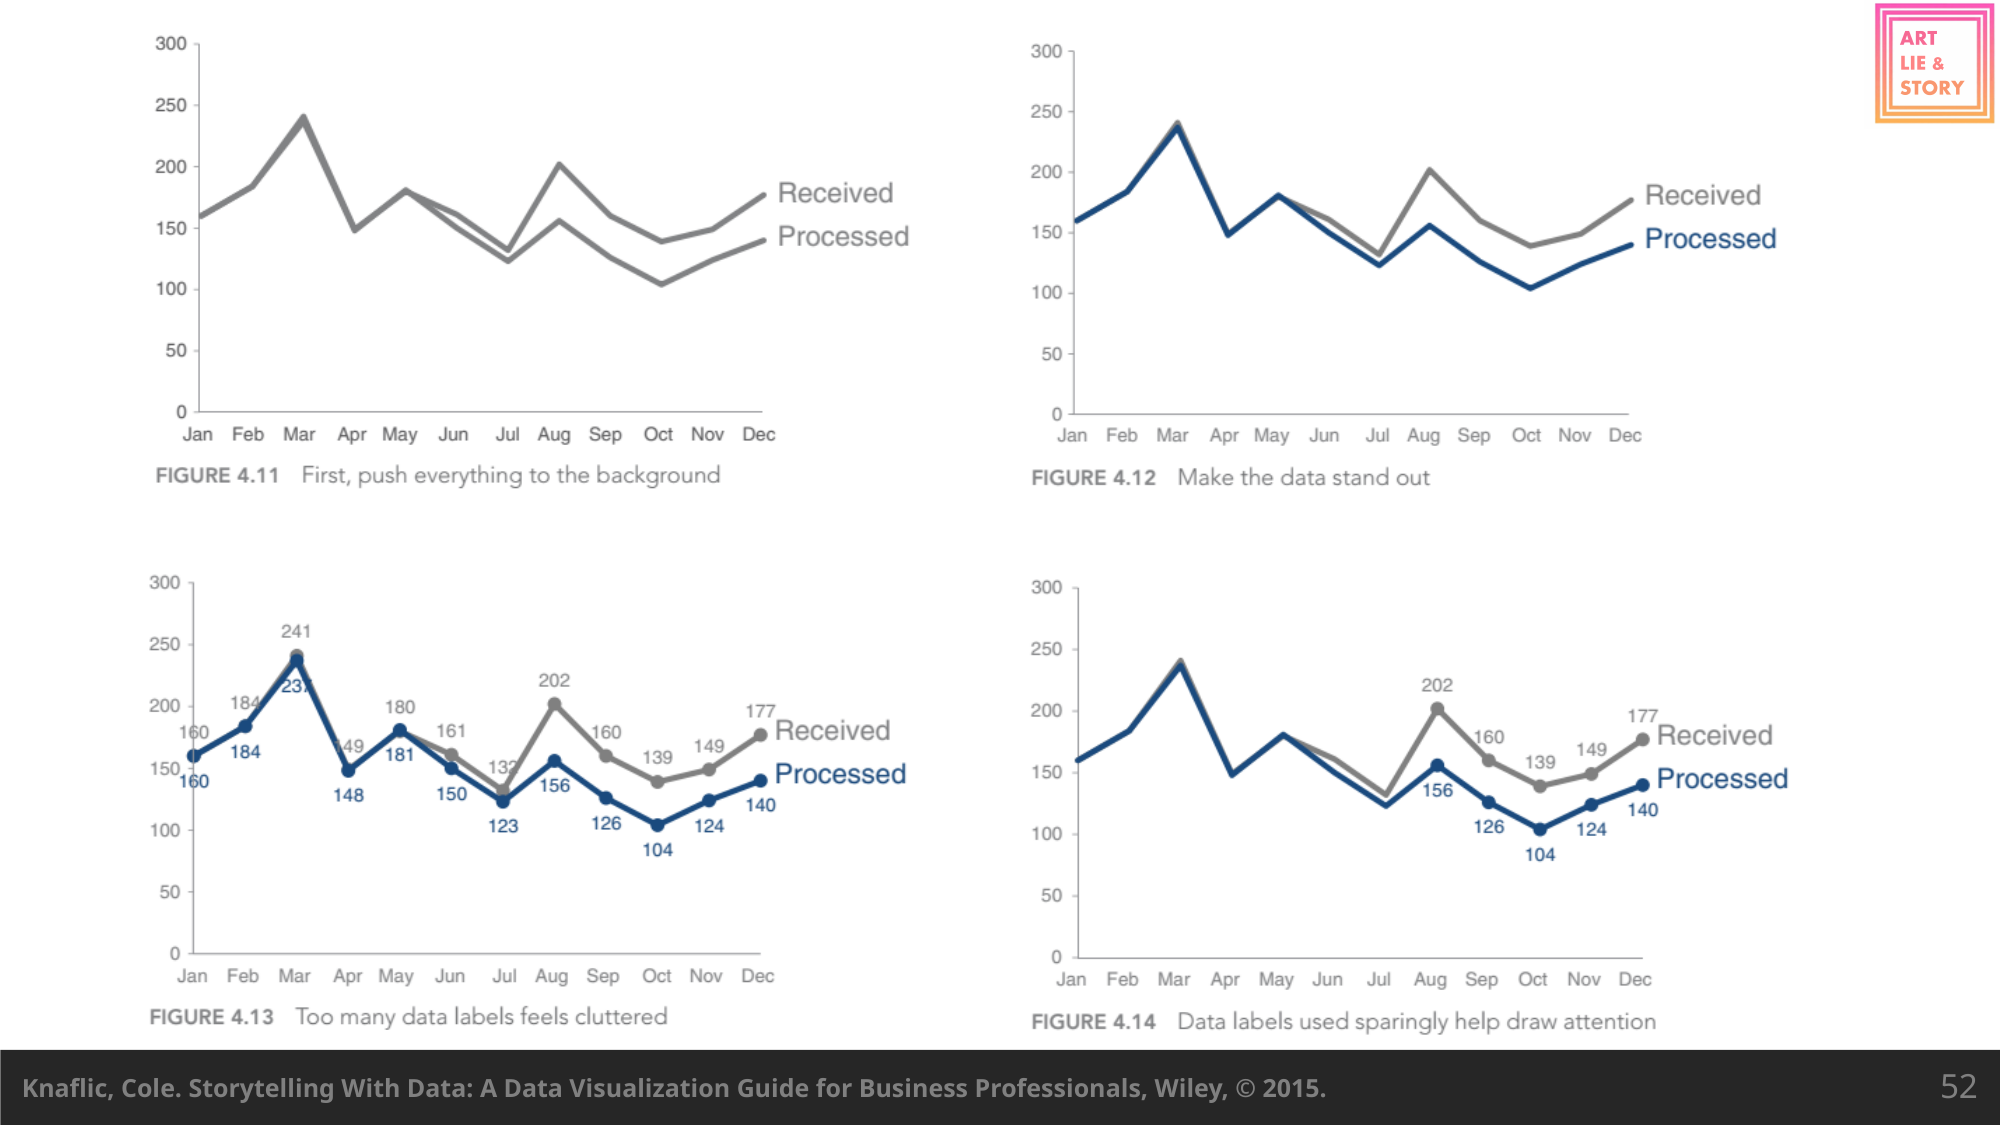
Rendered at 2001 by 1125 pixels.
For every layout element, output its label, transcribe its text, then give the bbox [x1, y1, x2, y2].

picture [137, 551, 923, 1038]
text_box Knaflic, Cole. Storytelling With Data: A Data Visualization Guide for Business Professionals, Wiley, © 2015. [7, 1064, 1443, 1110]
picture [1019, 24, 1797, 502]
picture [1864, 0, 2000, 129]
slide_number 52 [1864, 1057, 1993, 1118]
picture [1019, 566, 1798, 1039]
picture [137, 18, 919, 501]
